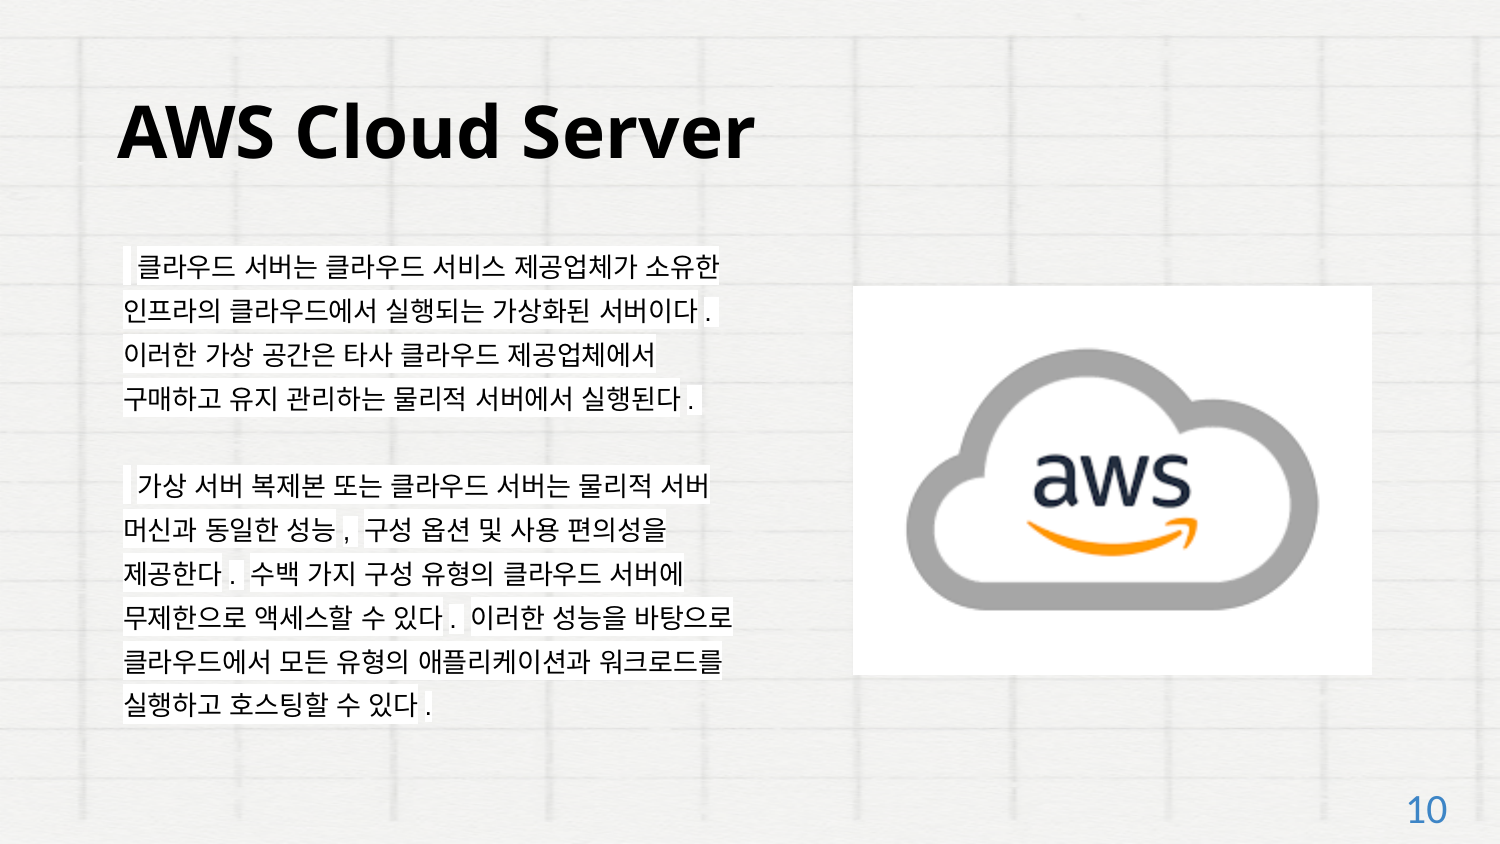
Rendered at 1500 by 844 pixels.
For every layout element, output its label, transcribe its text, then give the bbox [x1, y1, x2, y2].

picture [853, 286, 1372, 675]
text_box [0, 0, 1500, 844]
text_box 10 [1376, 781, 1477, 832]
text_box AWS Cloud Server [117, 90, 1107, 176]
text_box 클라우드 서버는 클라우드 서비스 제공업체가 소유한 인프라의 클라우드에서 실행되는 가상화된 서버이다. 이러한 가상 공간은 타사 클라우드 제공업체에서 구매하고 유지 관리하는 물리적 서버에서 실행된다. 가상 서버 복제본 또는 클라우드 서버는 물리적 서버 머신과 동일한 성능, 구성 옵션 및 사용 편의성을 제공한다. 수백 가지 구성 유형의 클라우드 서버에 무제한으로 액세스할 수 있다. 이러한 성능을 바탕으로 클라우드에서 모든 유형의 애플리케이션과 워크로드를 실행하고 호스팅할 수 있다. [123, 239, 756, 722]
